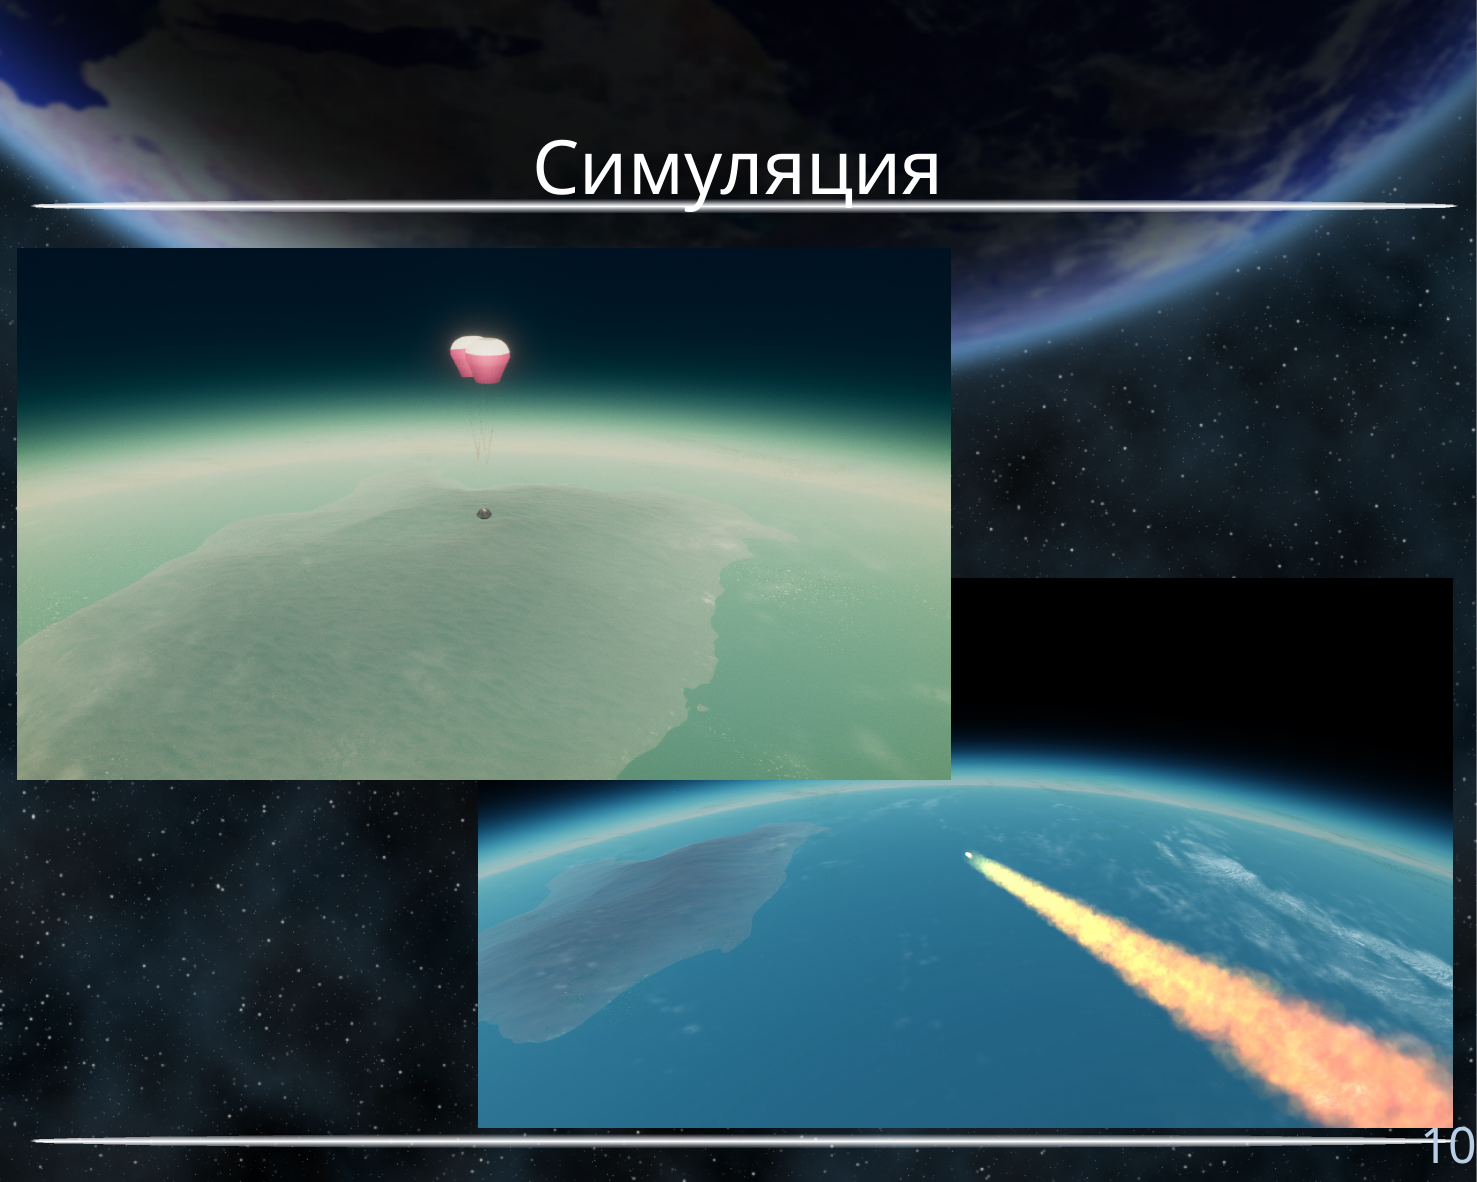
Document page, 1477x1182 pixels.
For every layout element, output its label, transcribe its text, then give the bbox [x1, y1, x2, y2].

text_box 10 [1405, 1105, 1477, 1181]
picture [0, 0, 1477, 1182]
title Симуляция [73, 20, 1403, 217]
